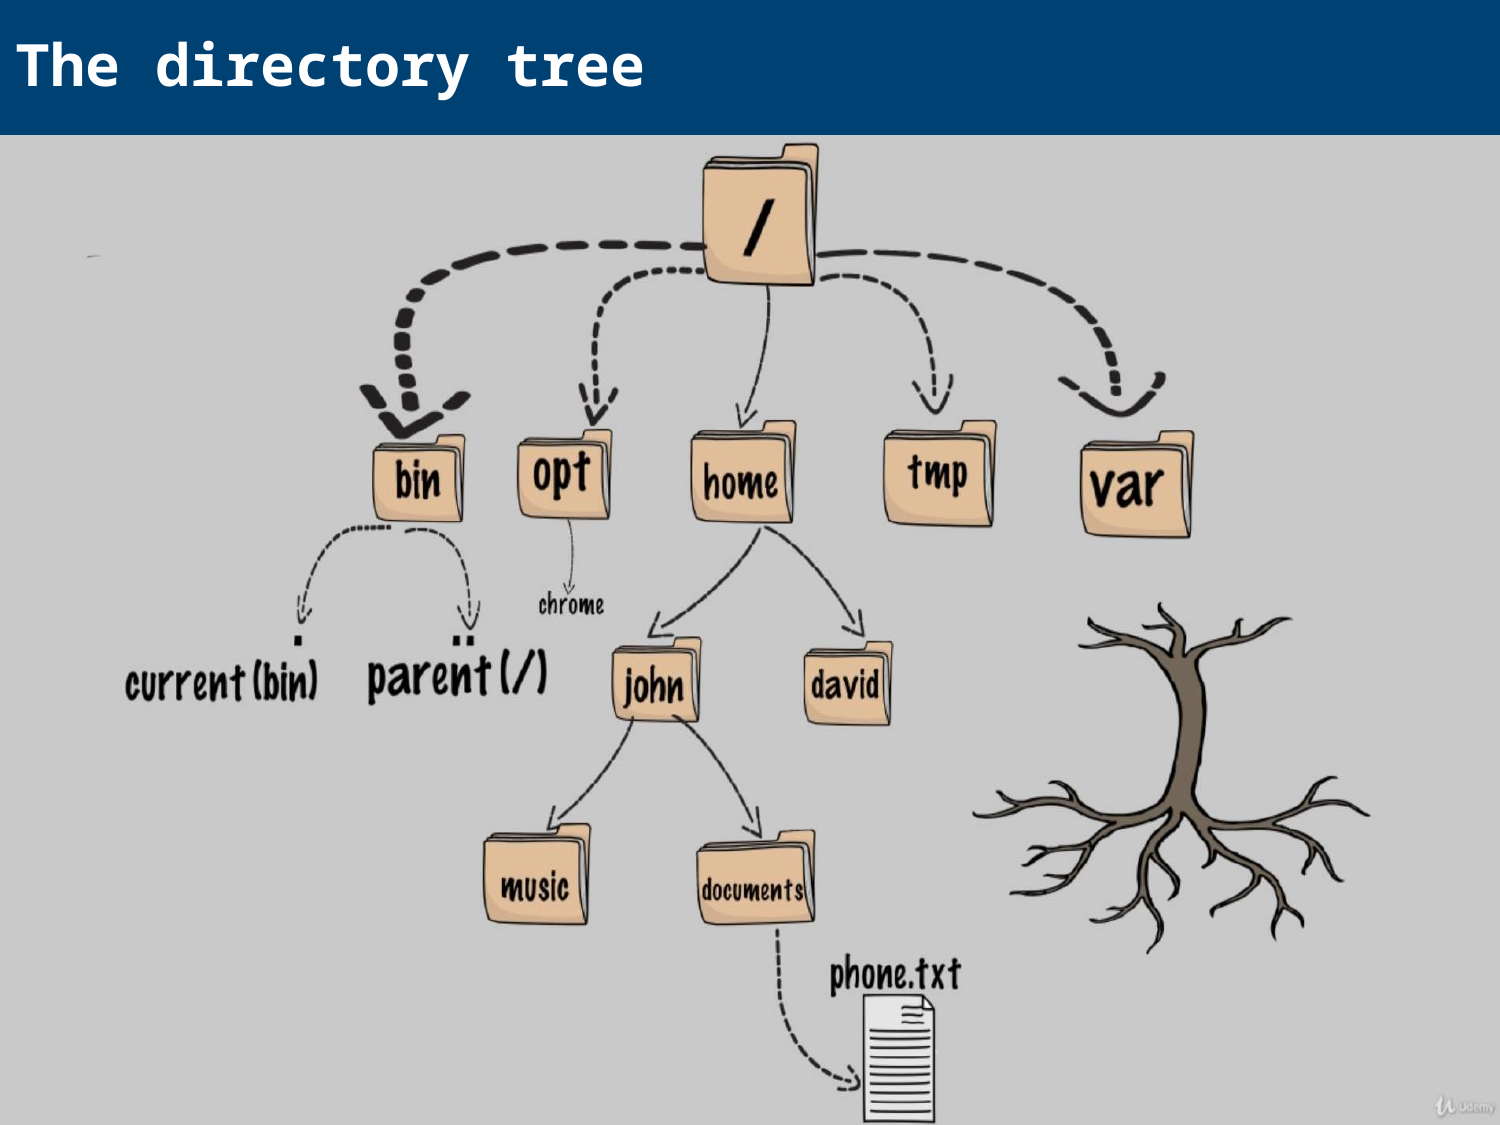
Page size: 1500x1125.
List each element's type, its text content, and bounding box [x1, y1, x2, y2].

text_box The directory tree [0, 0, 1500, 135]
picture [0, 135, 1500, 1125]
